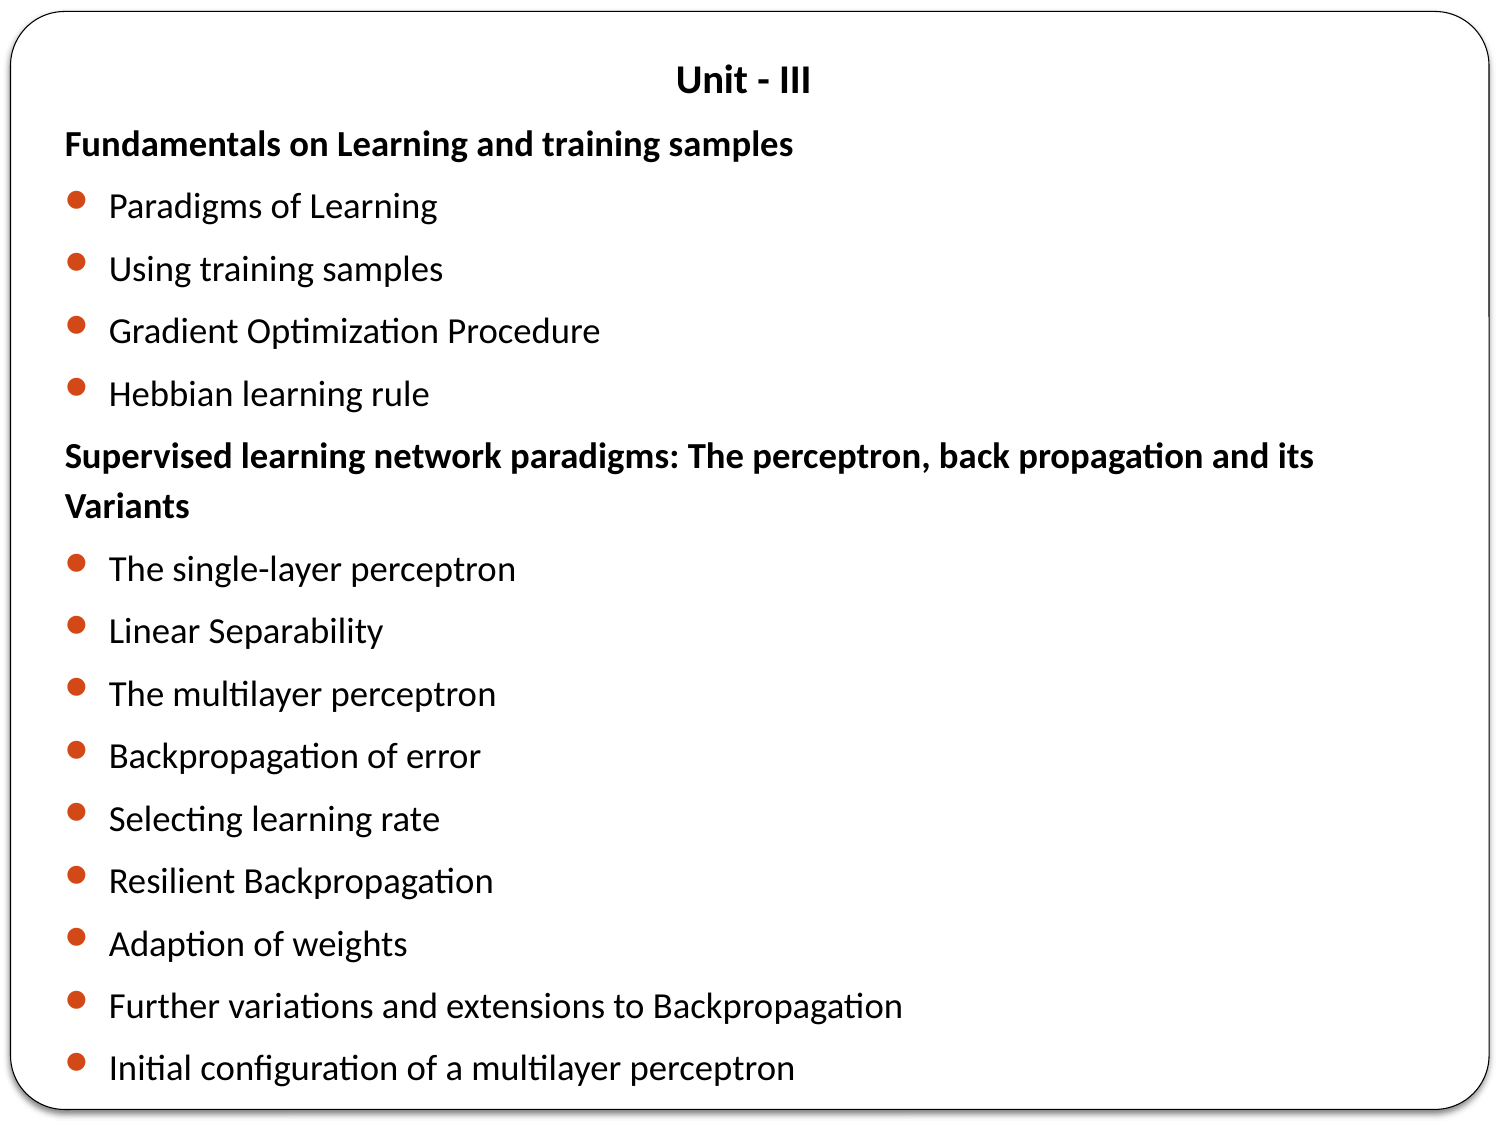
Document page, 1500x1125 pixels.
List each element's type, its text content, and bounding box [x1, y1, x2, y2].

list Unit - III Fundamentals on Learning and training samples Paradigms of Learning Using training samples Gradient Optimization Procedure Hebbian learning rule Supervised learning network paradigms: The perceptron, back propagation and its Variants The single-layer perceptron Linear Separability The multilayer perceptron Backpropagation of error Selecting learning rate Resilient Backpropagation Adaption of weights Further variations and extensions to Backpropagation Initial configuration of a multilayer perceptron [50, 37, 1438, 1100]
